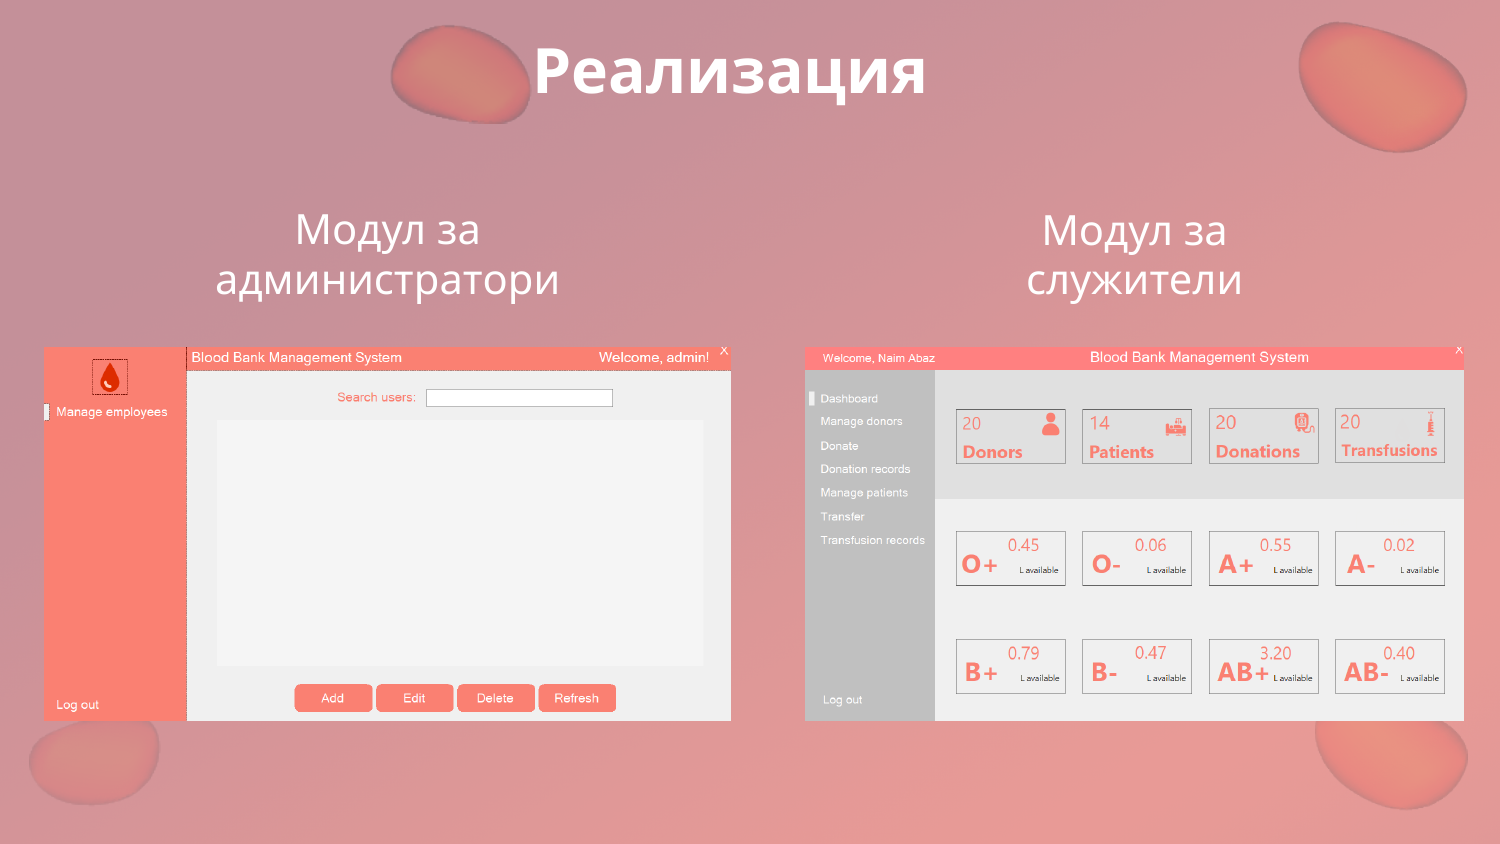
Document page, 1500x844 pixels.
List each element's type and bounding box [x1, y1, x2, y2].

picture [44, 347, 731, 721]
text_box [28, 21, 1468, 811]
picture [805, 347, 1465, 721]
